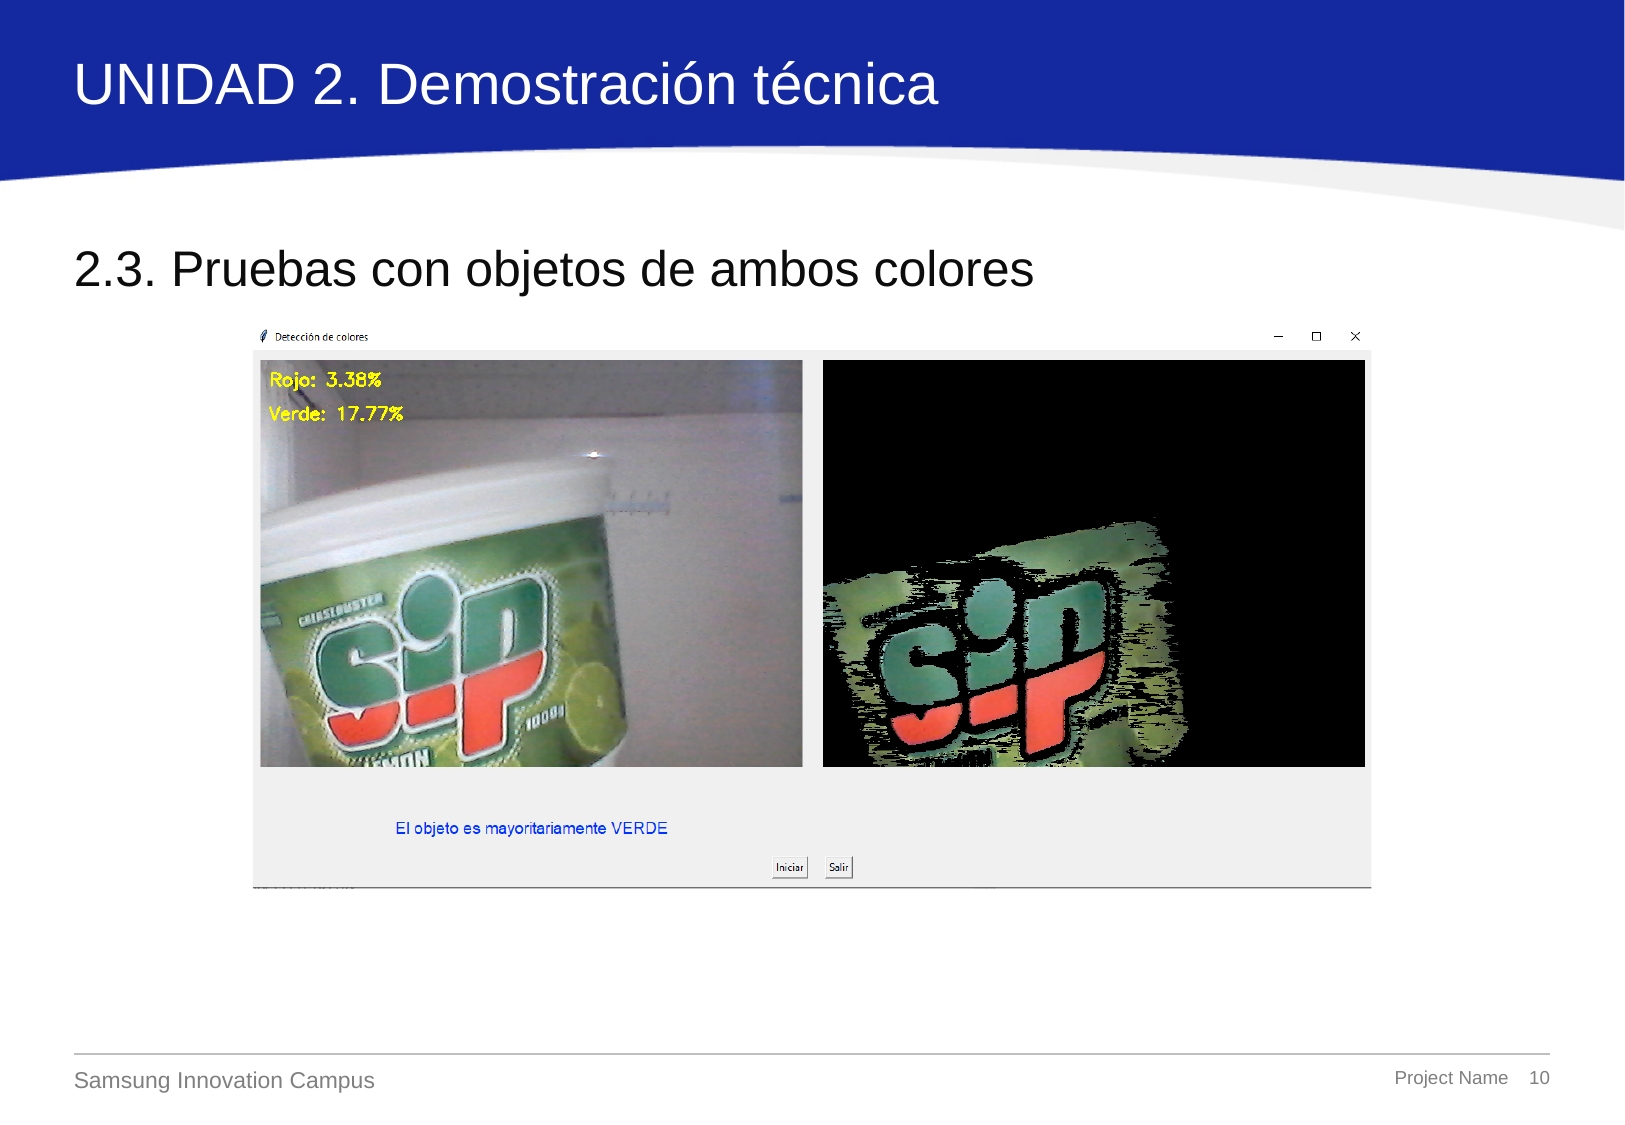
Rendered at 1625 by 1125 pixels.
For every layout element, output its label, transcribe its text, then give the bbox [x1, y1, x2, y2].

text_box UNIDAD 2. Demostración técnica [73, 46, 1475, 117]
title 2.3. Pruebas con objetos de ambos colores [73, 236, 1475, 597]
picture [0, 0, 1625, 1125]
